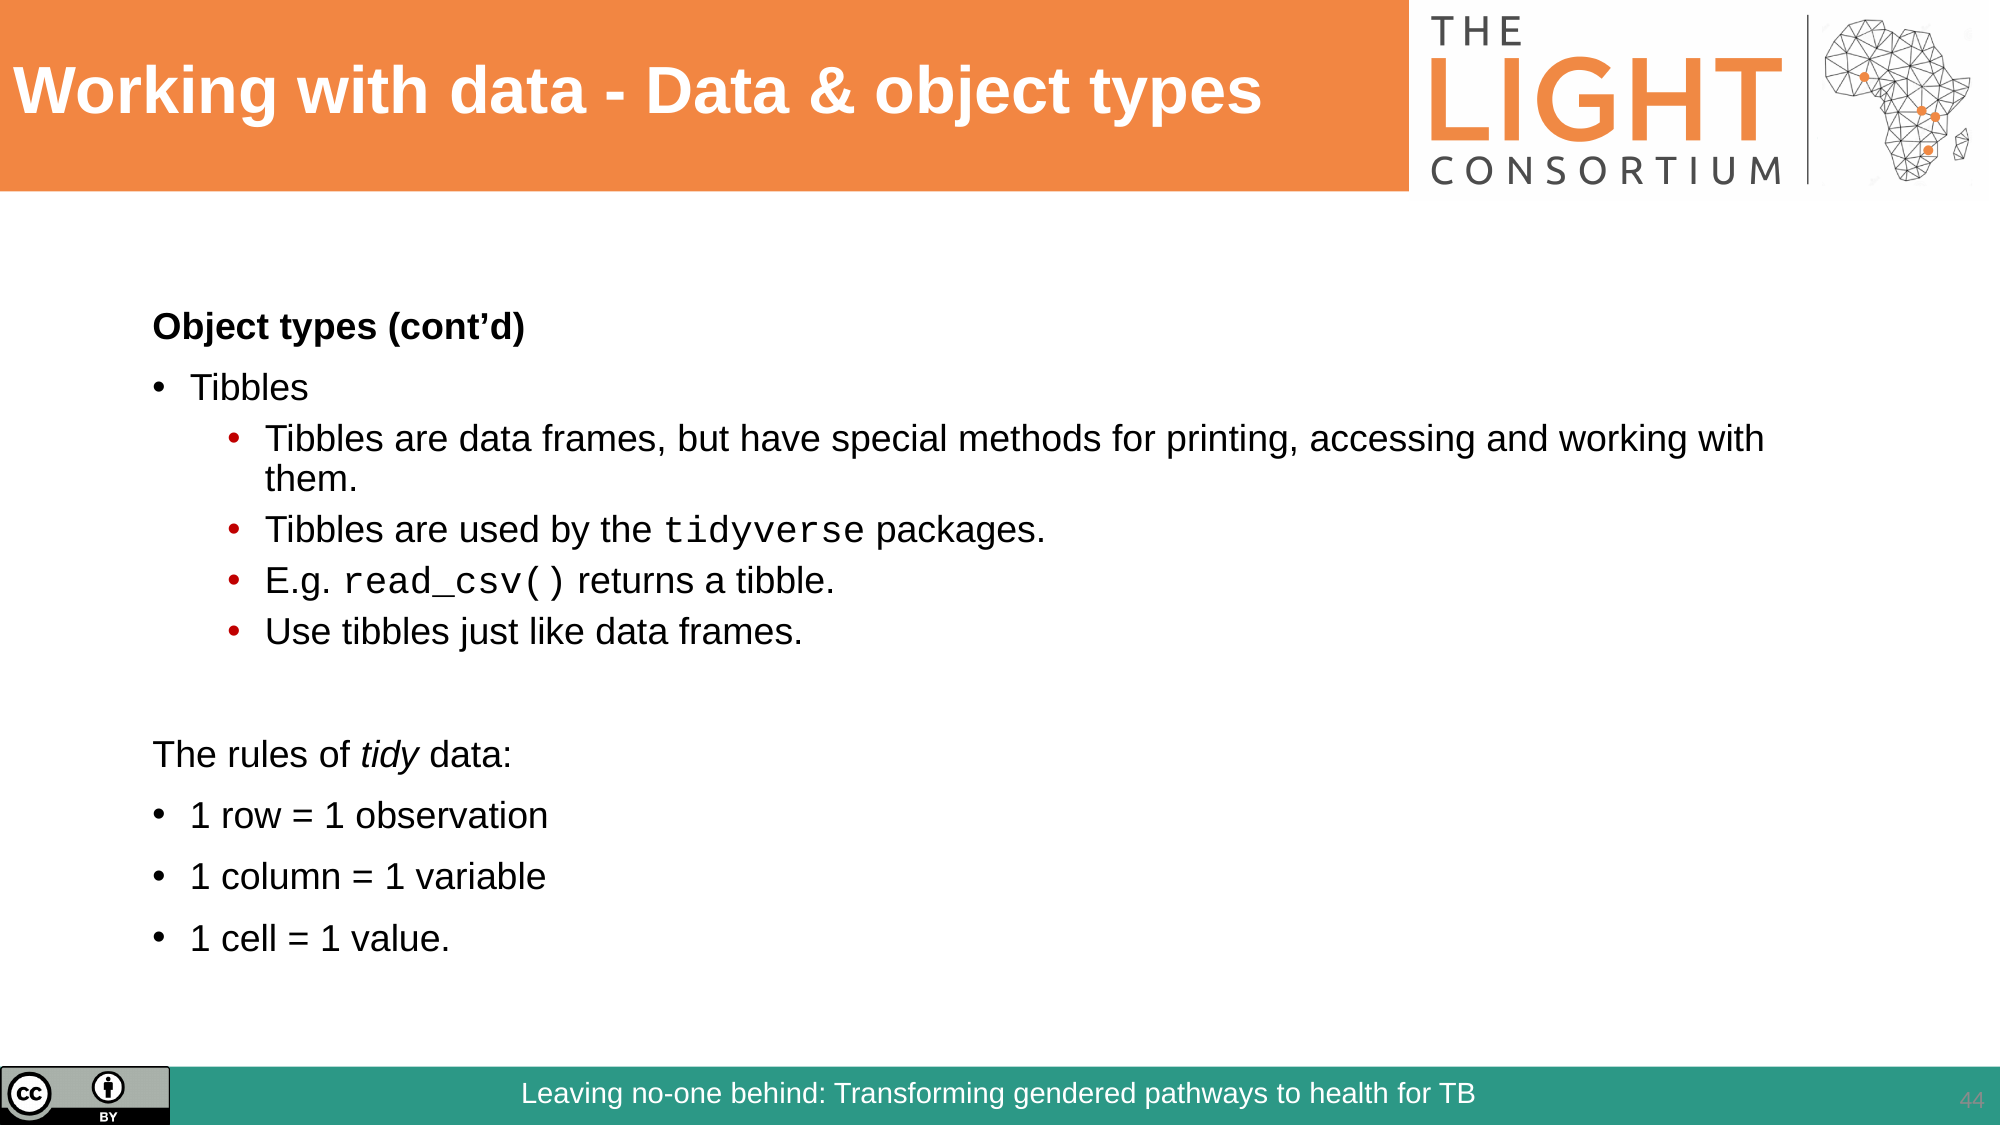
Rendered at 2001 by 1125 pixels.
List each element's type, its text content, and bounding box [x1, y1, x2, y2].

slide_number 44 [1550, 1073, 2000, 1125]
picture [1409, 0, 1989, 201]
list Object types (cont’d) Tibbles Tibbles are data frames, but have special methods for printing, accessing and working with them. Tibbles are used by the tidyverse packages. E.g. read_csv() returns a tibble. Use tibbles just like data frames. The rules of tidy data: 1 row = 1 observation 1 column = 1 variable 1 cell = 1 value. [137, 299, 1863, 1066]
picture [0, 1066, 170, 1125]
title Working with data - Data & object types [0, 0, 1410, 192]
